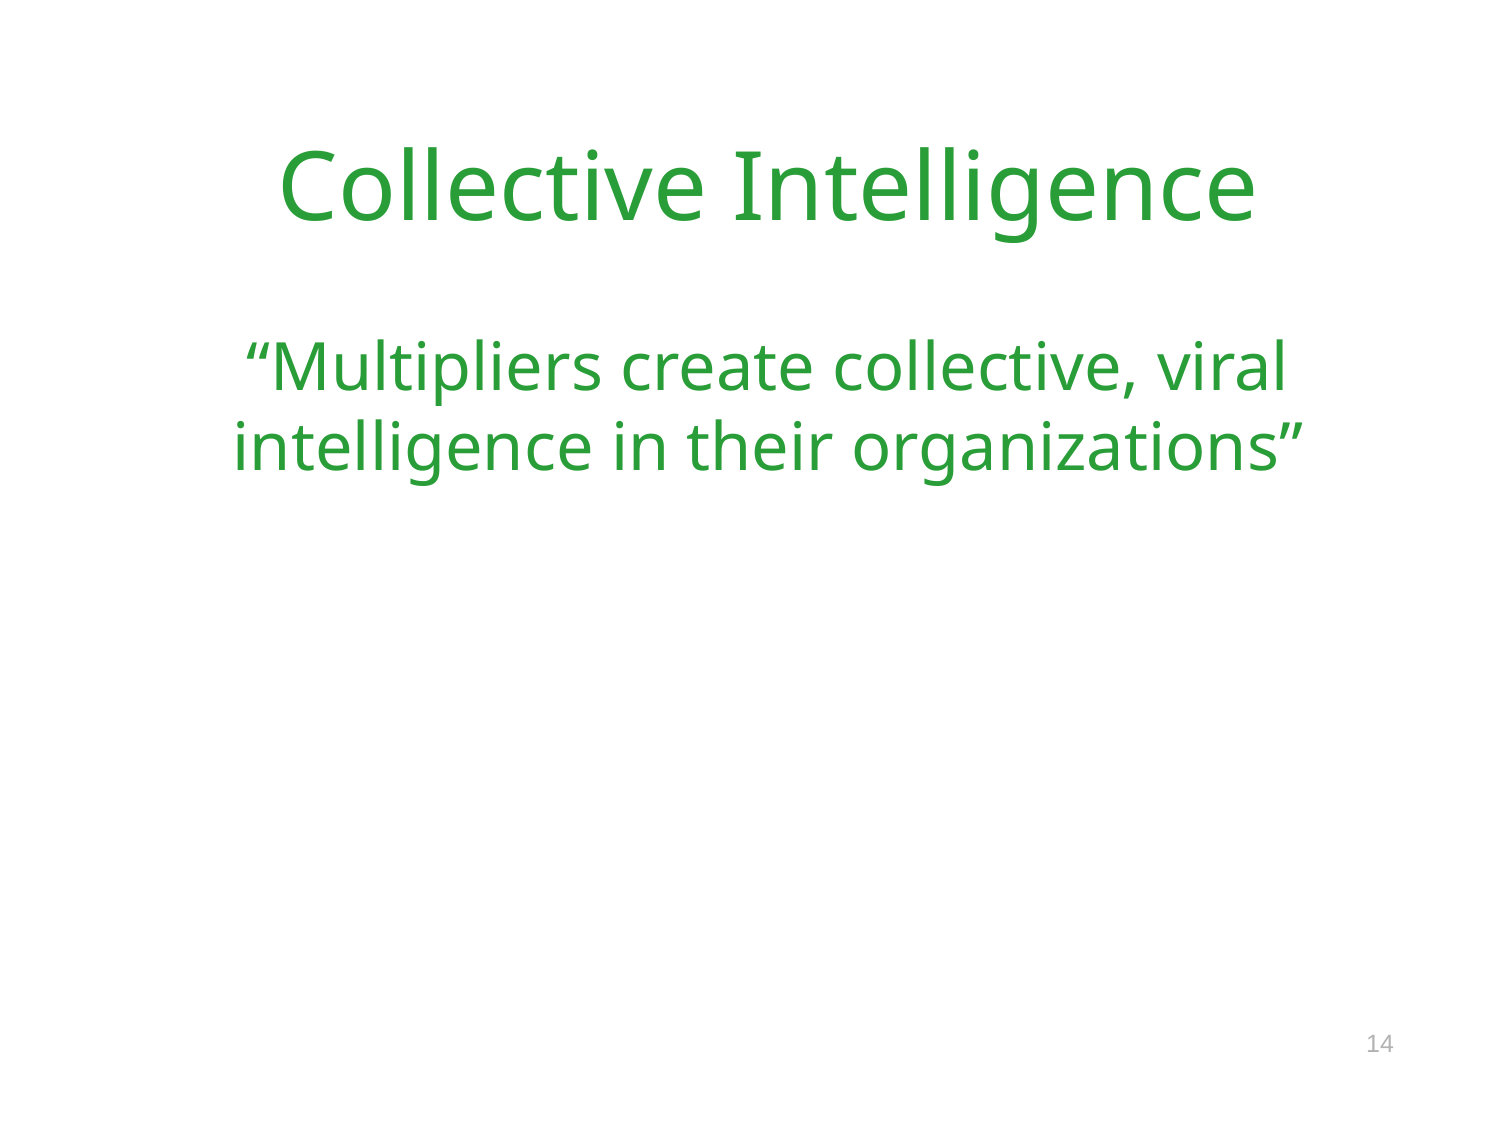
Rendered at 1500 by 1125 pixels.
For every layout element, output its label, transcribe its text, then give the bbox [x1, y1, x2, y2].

title Collective Intelligence [169, 92, 1369, 283]
text_box “Multipliers create collective, viral intelligence in their organizations” [128, 316, 1410, 491]
footer 14 [934, 1012, 1410, 1073]
